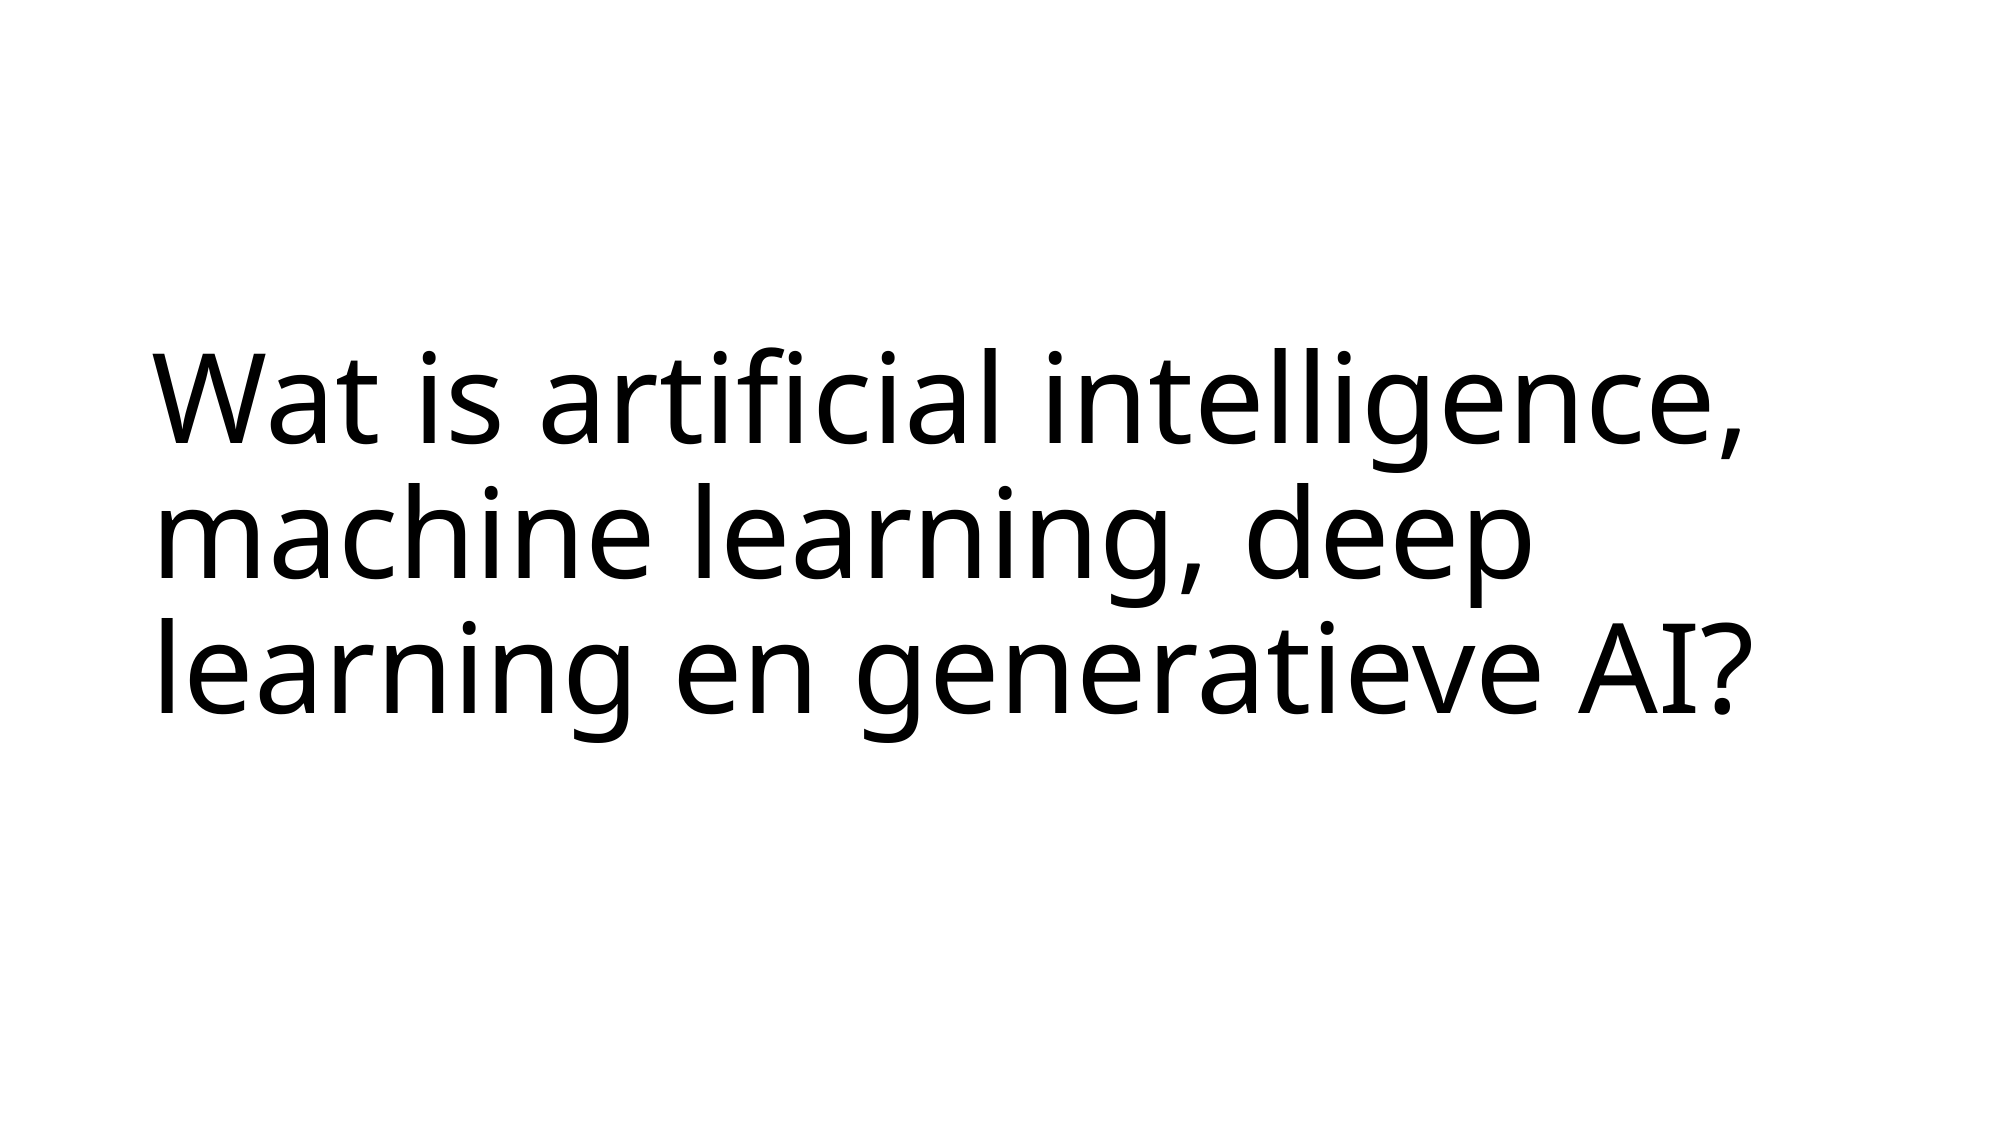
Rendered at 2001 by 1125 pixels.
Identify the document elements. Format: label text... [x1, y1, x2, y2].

title Wat is artificial intelligence, machine learning, deep learning en generatieve AI? [136, 280, 1862, 749]
